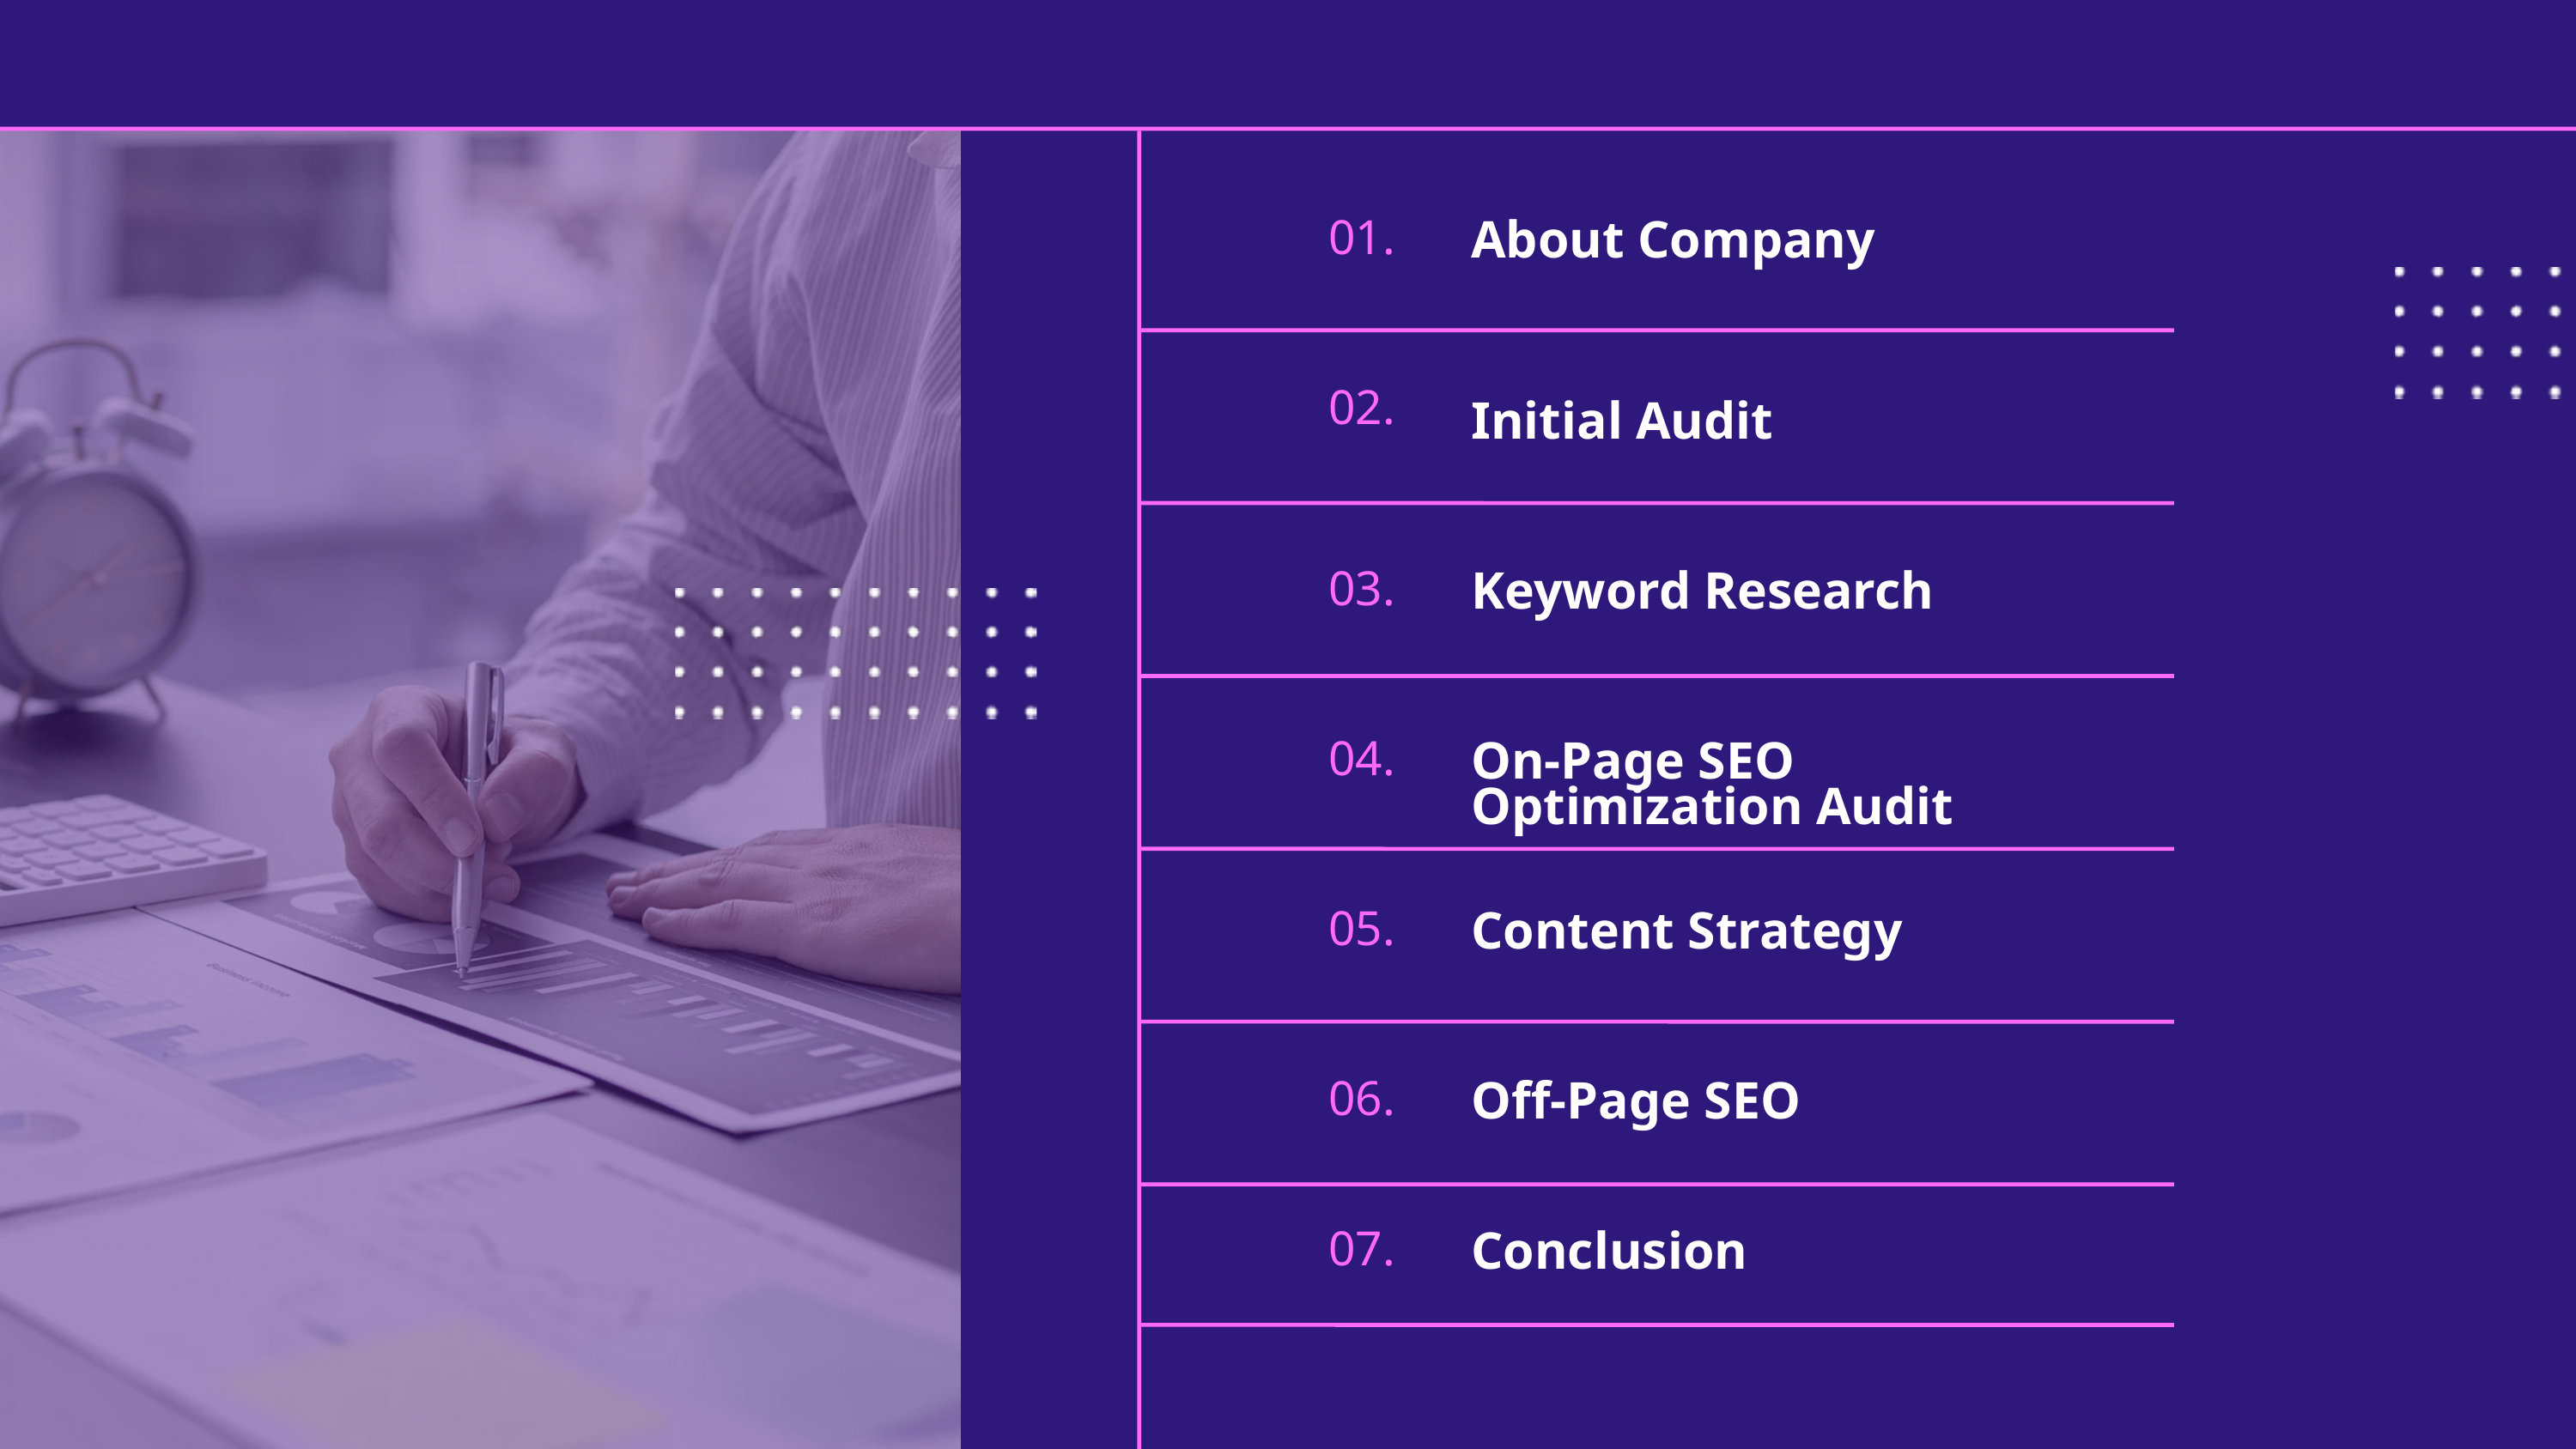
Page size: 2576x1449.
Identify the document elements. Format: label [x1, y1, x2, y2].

text_box [1328, 1224, 2112, 1286]
text_box [1328, 734, 2112, 841]
text_box [0, 130, 961, 1449]
text_box [1328, 383, 2112, 456]
text_box [1328, 213, 2075, 275]
text_box [1328, 904, 2112, 966]
text_box [675, 588, 1037, 719]
text_box [2395, 267, 2576, 399]
text_box [1328, 1074, 2112, 1136]
text_box [1328, 564, 2075, 626]
